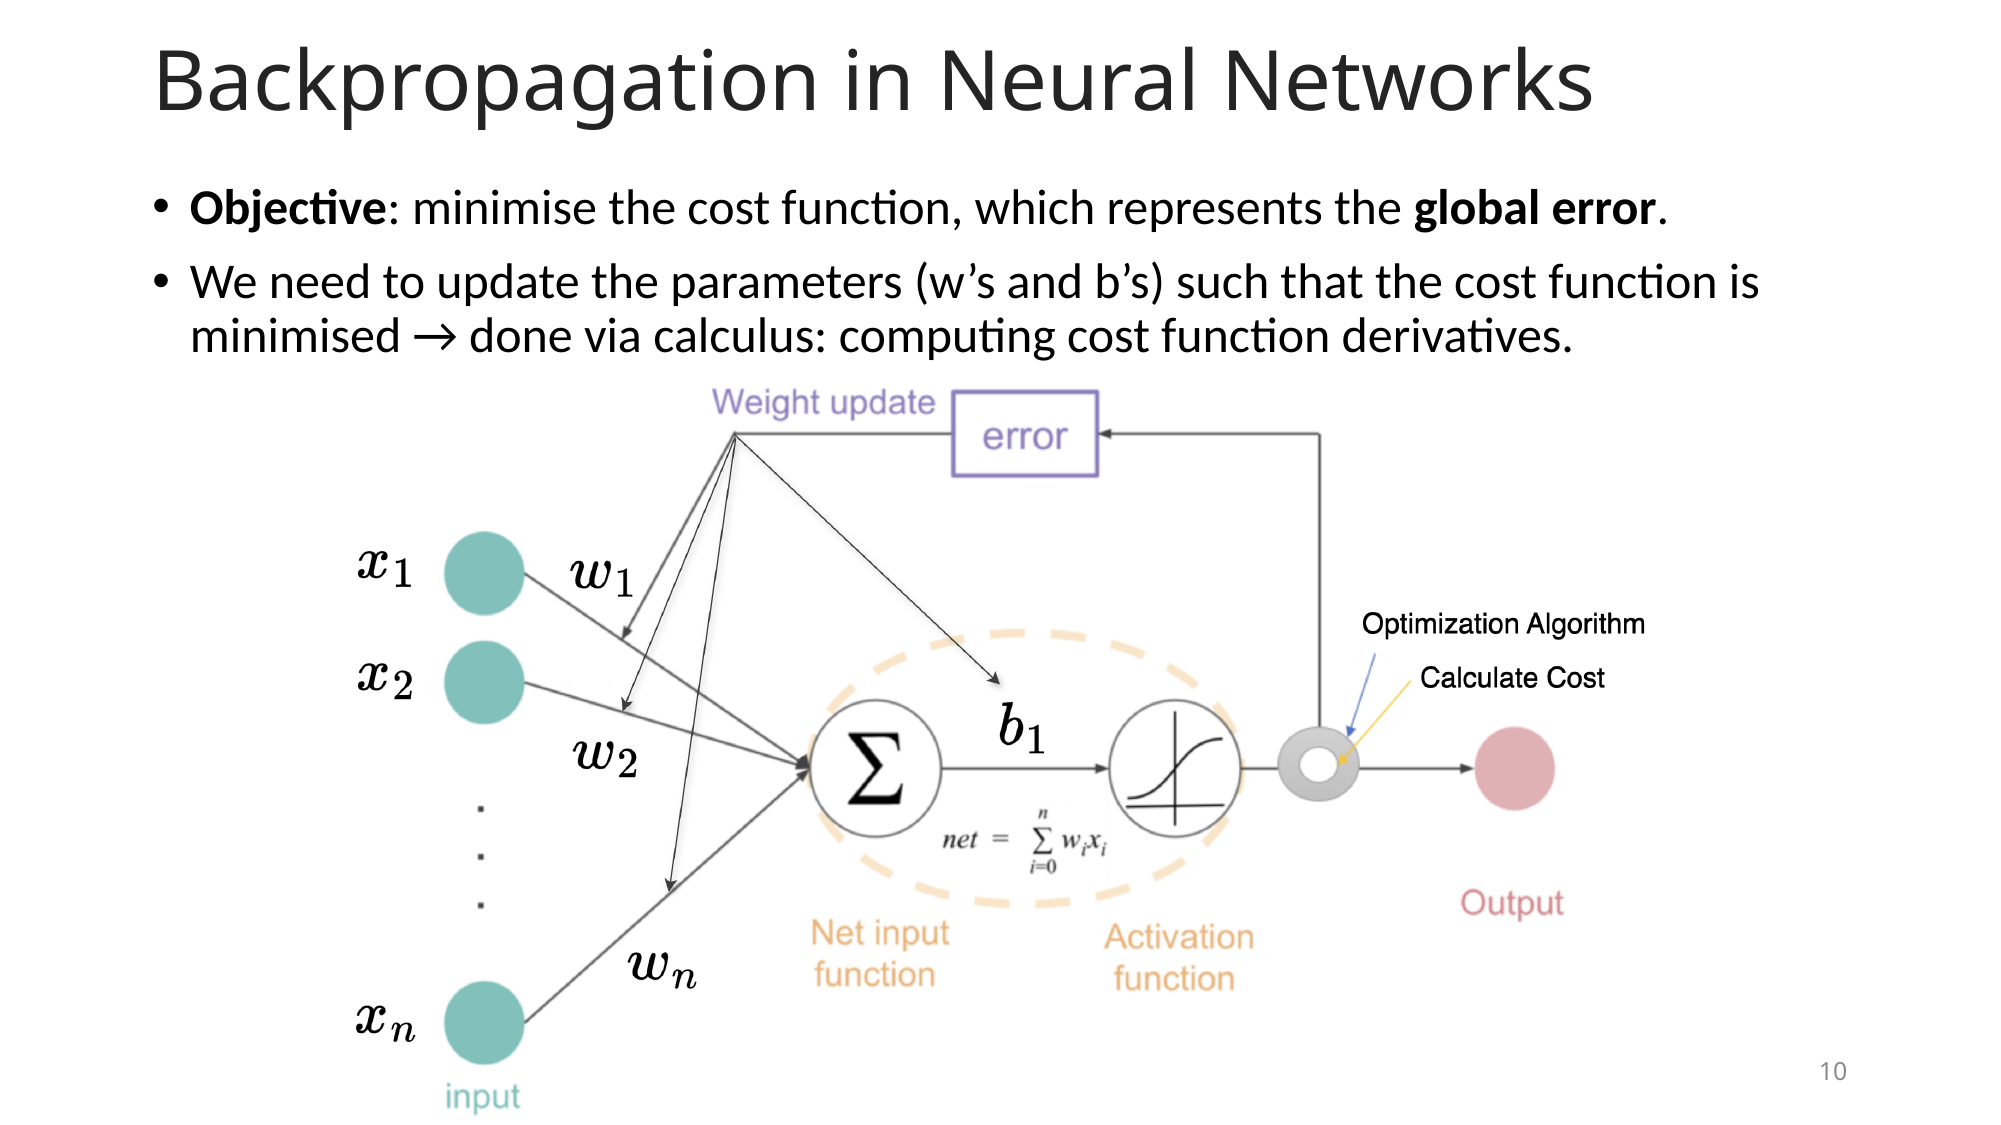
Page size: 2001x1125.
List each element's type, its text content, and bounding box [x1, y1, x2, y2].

picture [343, 380, 1657, 1120]
list Objective: minimise the cost function, which represents the global error. We need to update the parameters (w’s and b’s) such that the cost function is minimised → done via calculus: computing cost function derivatives. [137, 173, 1863, 952]
title Backpropagation in Neural Networks [137, 0, 1863, 173]
slide_number 10 [1657, 1042, 1863, 1103]
